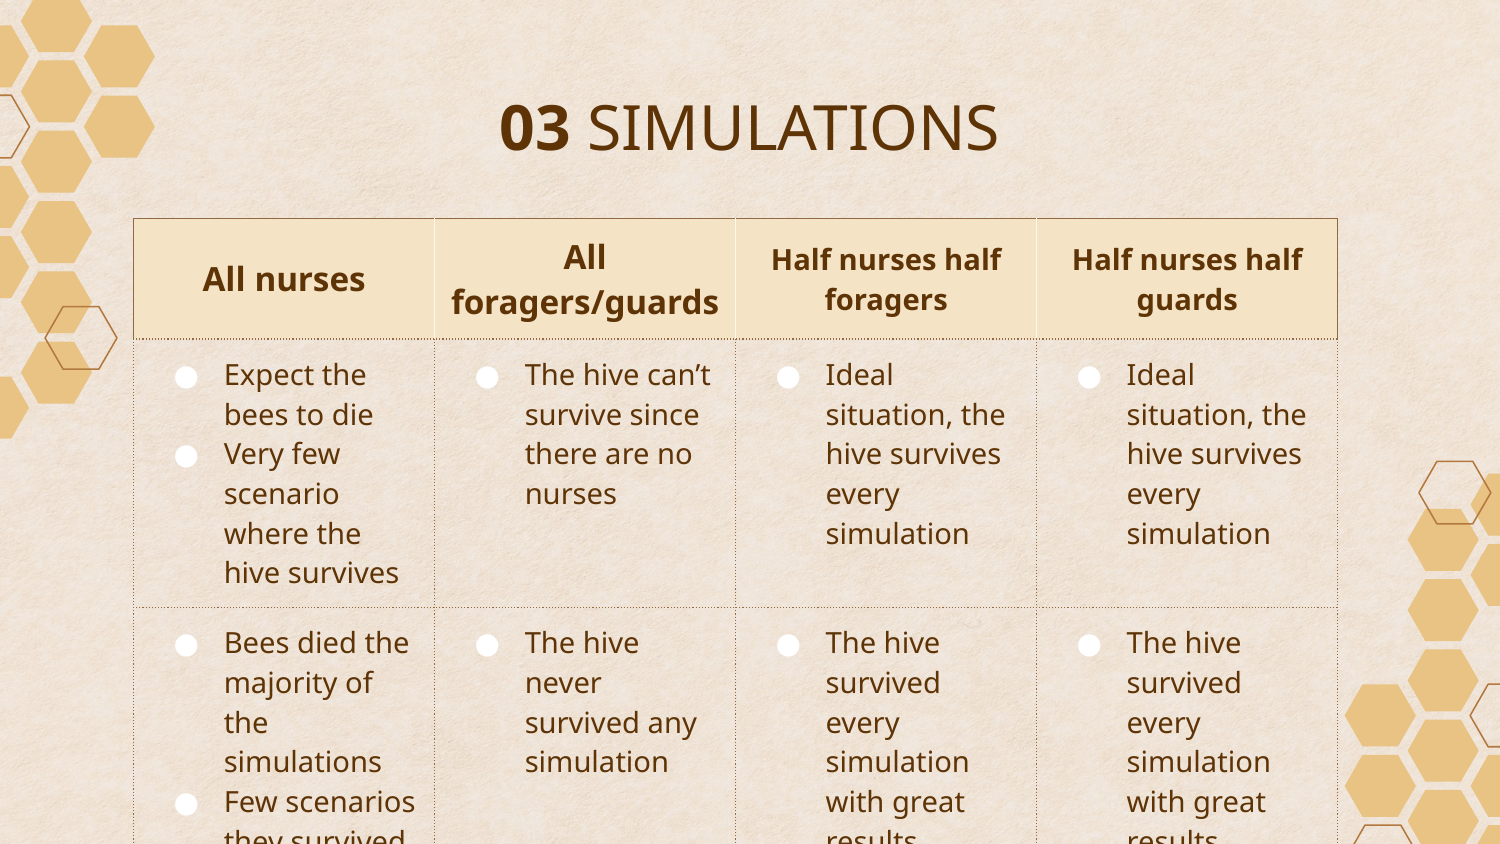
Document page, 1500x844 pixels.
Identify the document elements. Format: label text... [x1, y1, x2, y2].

table_cell The hive never survived any simulation [435, 608, 736, 844]
table_header All nurses [134, 219, 434, 339]
table_cell Bees died the majority of the simulations Few scenarios they survived [134, 608, 435, 844]
table_header Half nurses half foragers [736, 219, 1036, 339]
table_header Half nurses half guards [1037, 219, 1337, 339]
table_cell Ideal situation, the hive survives every simulation [736, 339, 1037, 608]
table_cell Ideal situation, the hive survives every simulation [1037, 339, 1338, 608]
table_cell The hive can’t survive since there are no nurses [435, 339, 736, 608]
table_header All foragers/guards [435, 219, 735, 339]
title 03 SIMULATIONS [118, 72, 1382, 167]
table_cell Expect the bees to die Very few scenario where the hive survives [134, 339, 435, 608]
table_cell The hive survived every simulation with great results [736, 608, 1037, 844]
table_cell The hive survived every simulation with great results [1037, 608, 1338, 844]
